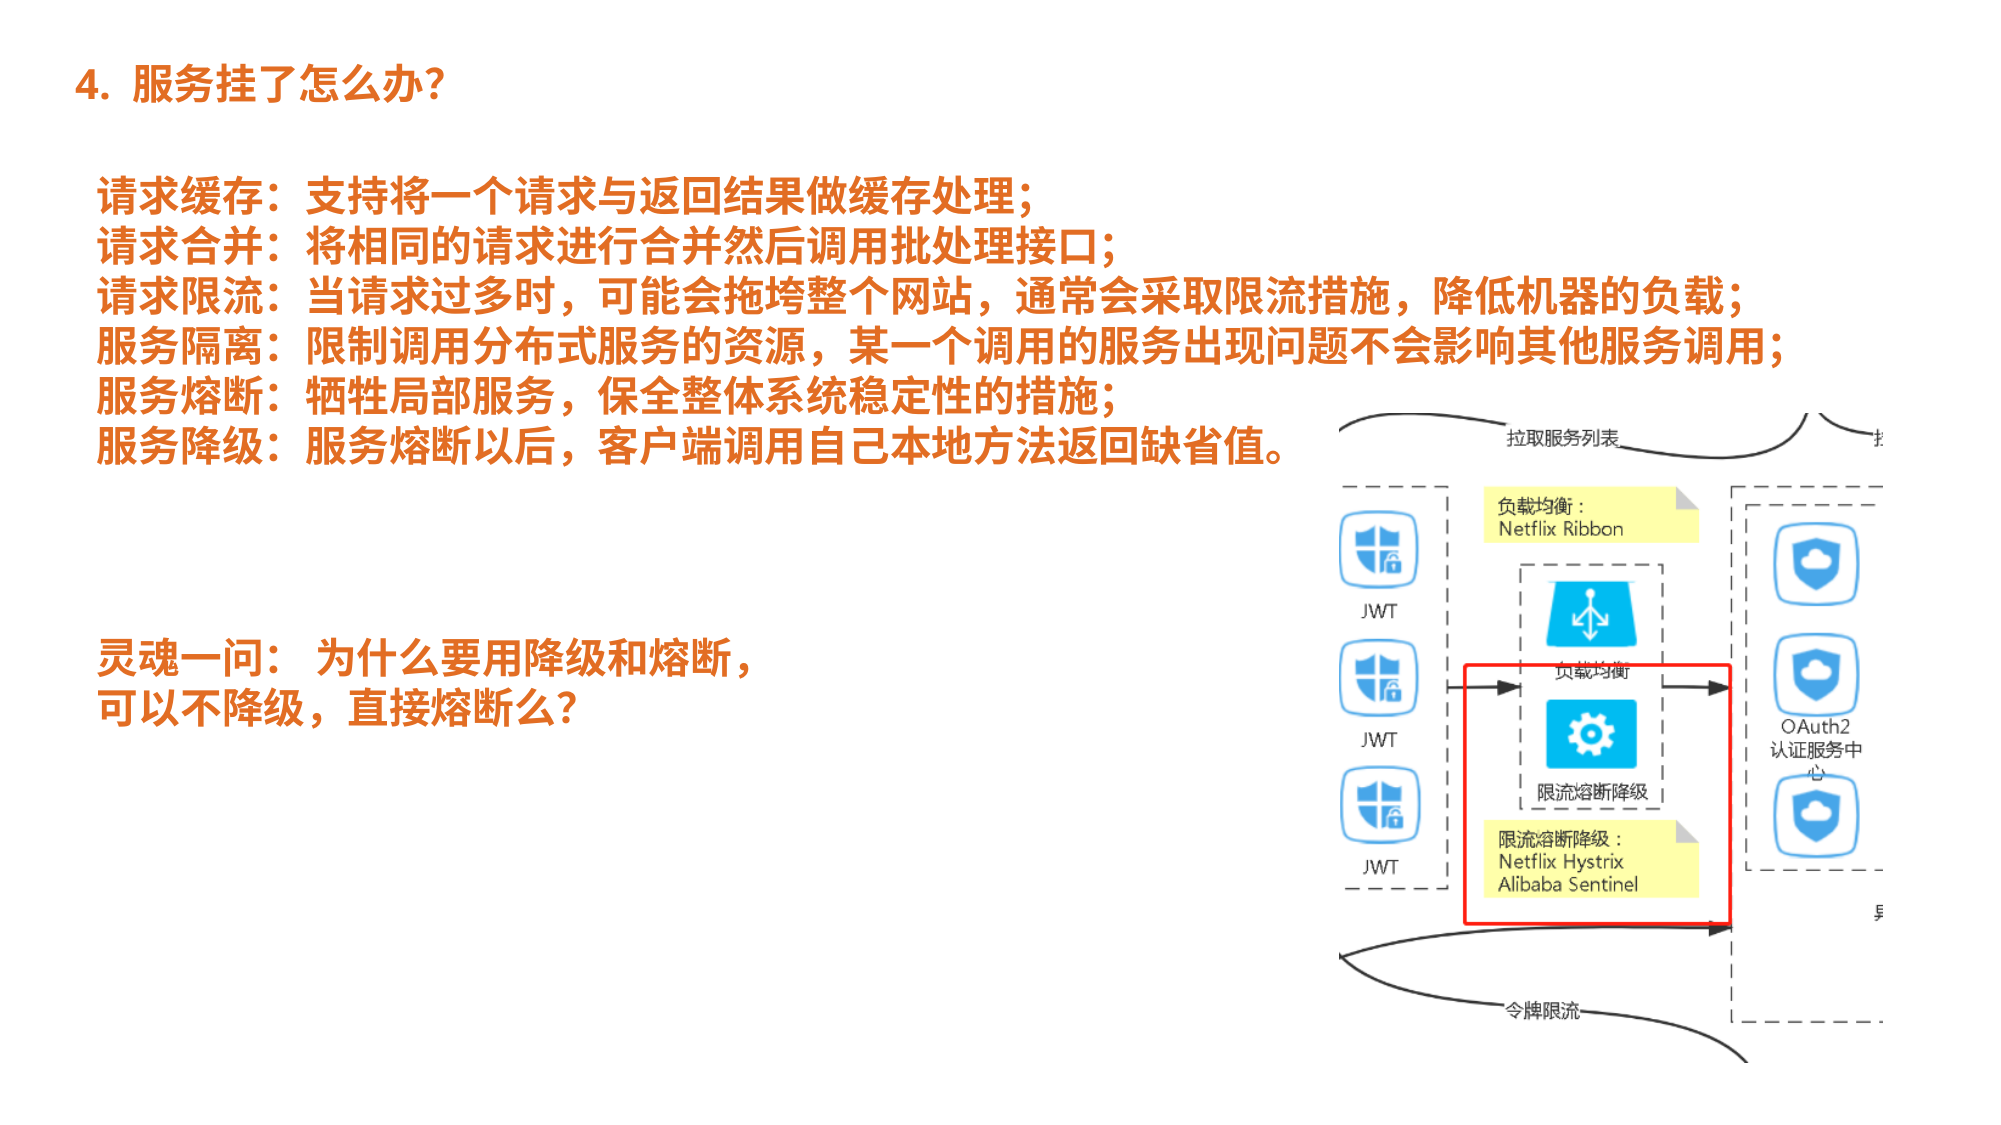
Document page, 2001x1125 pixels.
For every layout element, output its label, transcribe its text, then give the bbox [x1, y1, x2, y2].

picture [1339, 413, 1883, 1063]
text_box 4. 服务挂了怎么办？ [60, 50, 1234, 116]
text_box 灵魂一问： 为什么要用降级和熔断，可以不降级，直接熔断么？ [82, 624, 781, 740]
text_box 请求缓存：支持将一个请求与返回结果做缓存处理； 请求合并：将相同的请求进行合并然后调用批处理接口； 请求限流：当请求过多时，可能会拖垮整个网站，通常会采取限流措施，降低机器的负载； 服务隔离：限制调用分布式服务的资源，某一个调用的服务出现问题不会影响其他服务调用； 服务熔断：牺牲局部服务，保全整体系统稳定性的措施； 服务降级：服务熔断以后，客户端调用自己本地方法返回缺省值。 [82, 161, 1859, 477]
